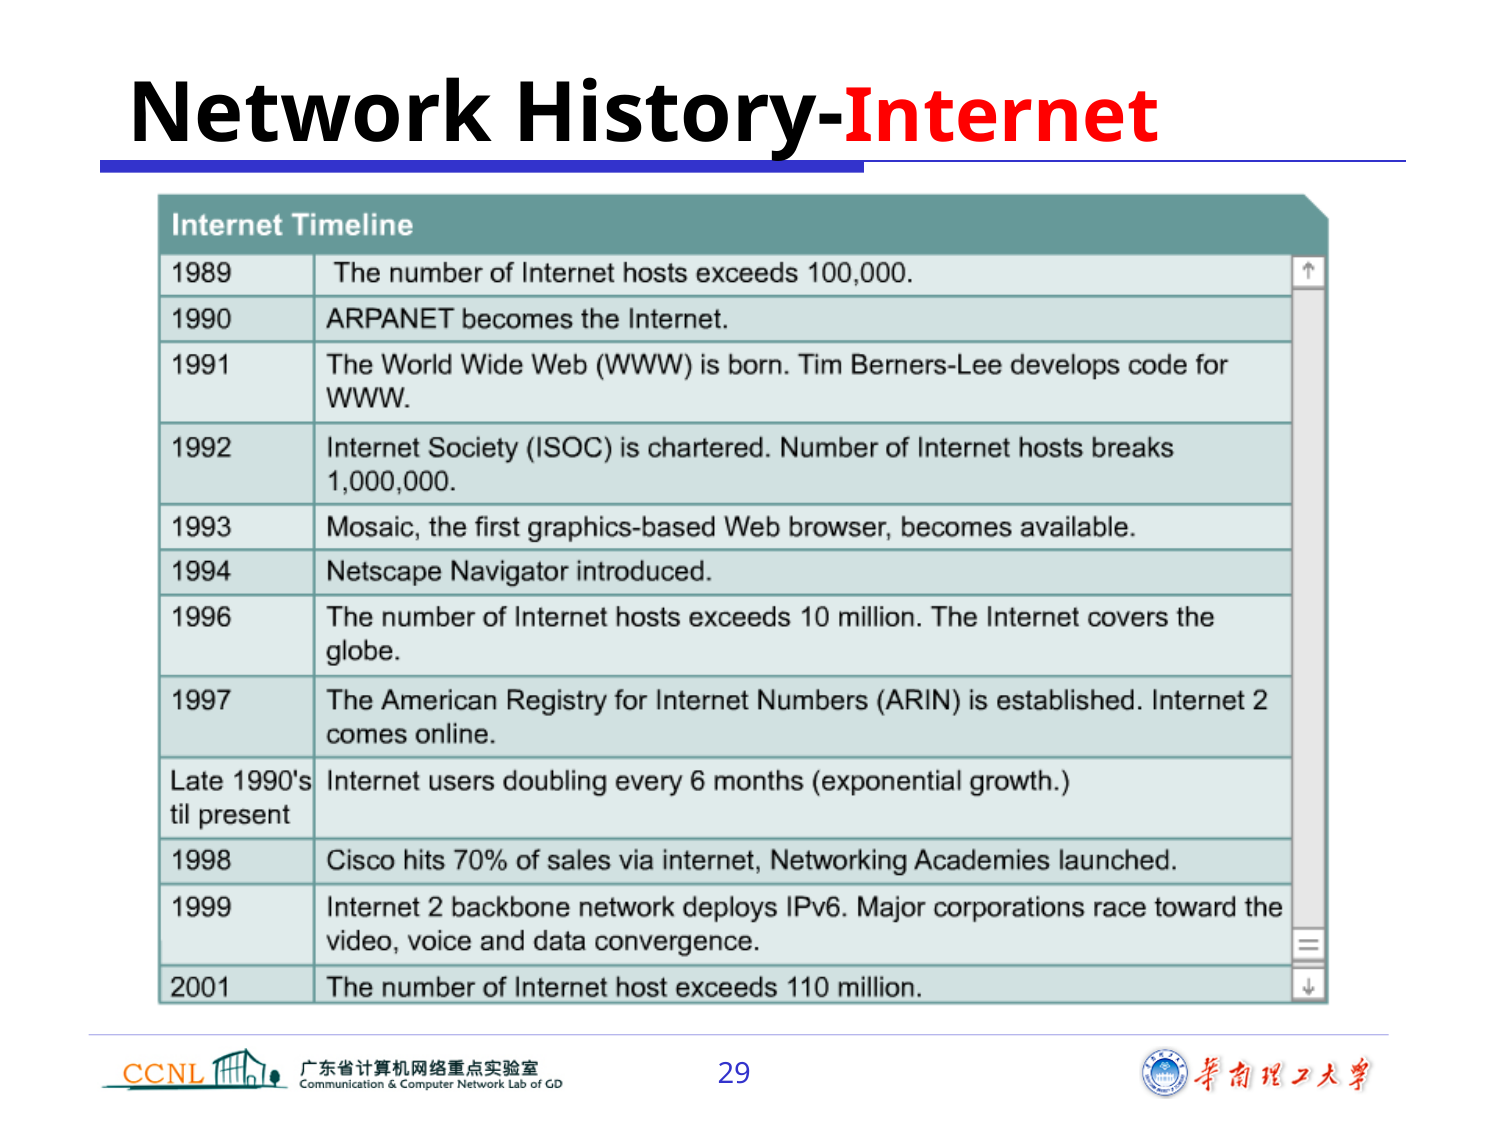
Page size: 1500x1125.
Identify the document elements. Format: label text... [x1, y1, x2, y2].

title Network History-Internet [111, 54, 1388, 162]
picture [1139, 1046, 1382, 1099]
picture [88, 1046, 573, 1096]
picture [147, 184, 1337, 1010]
